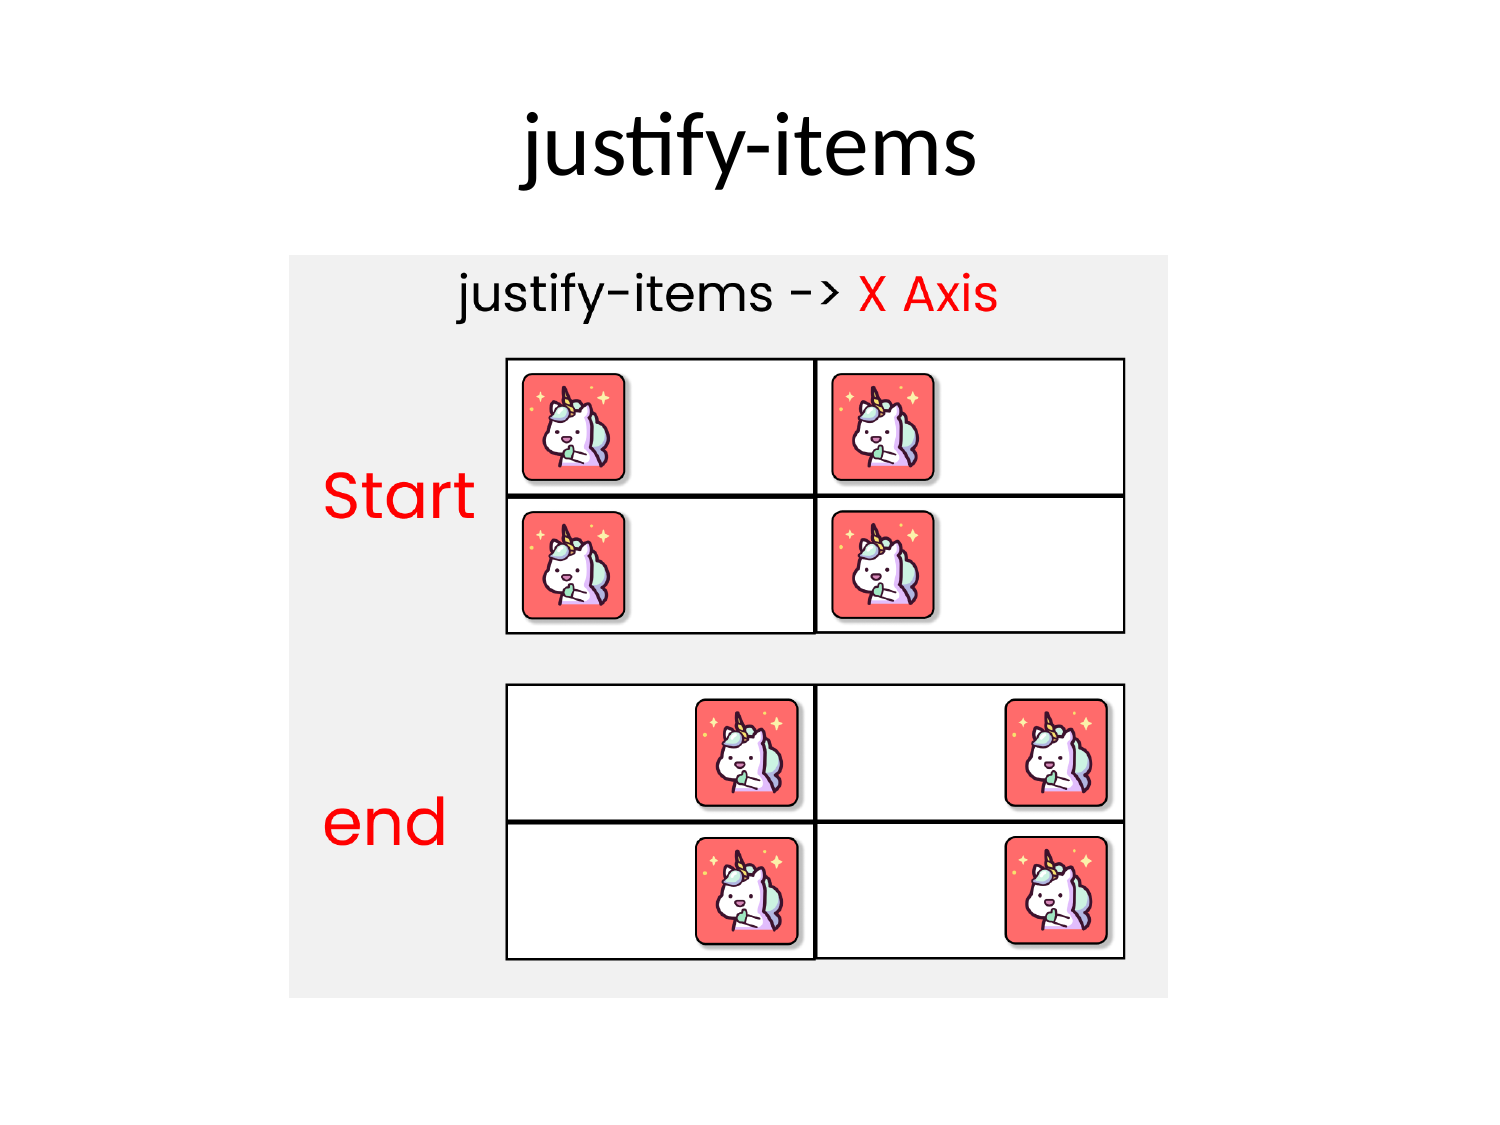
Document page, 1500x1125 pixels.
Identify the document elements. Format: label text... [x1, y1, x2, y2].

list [288, 255, 1168, 998]
title justify-items [75, 45, 1425, 233]
